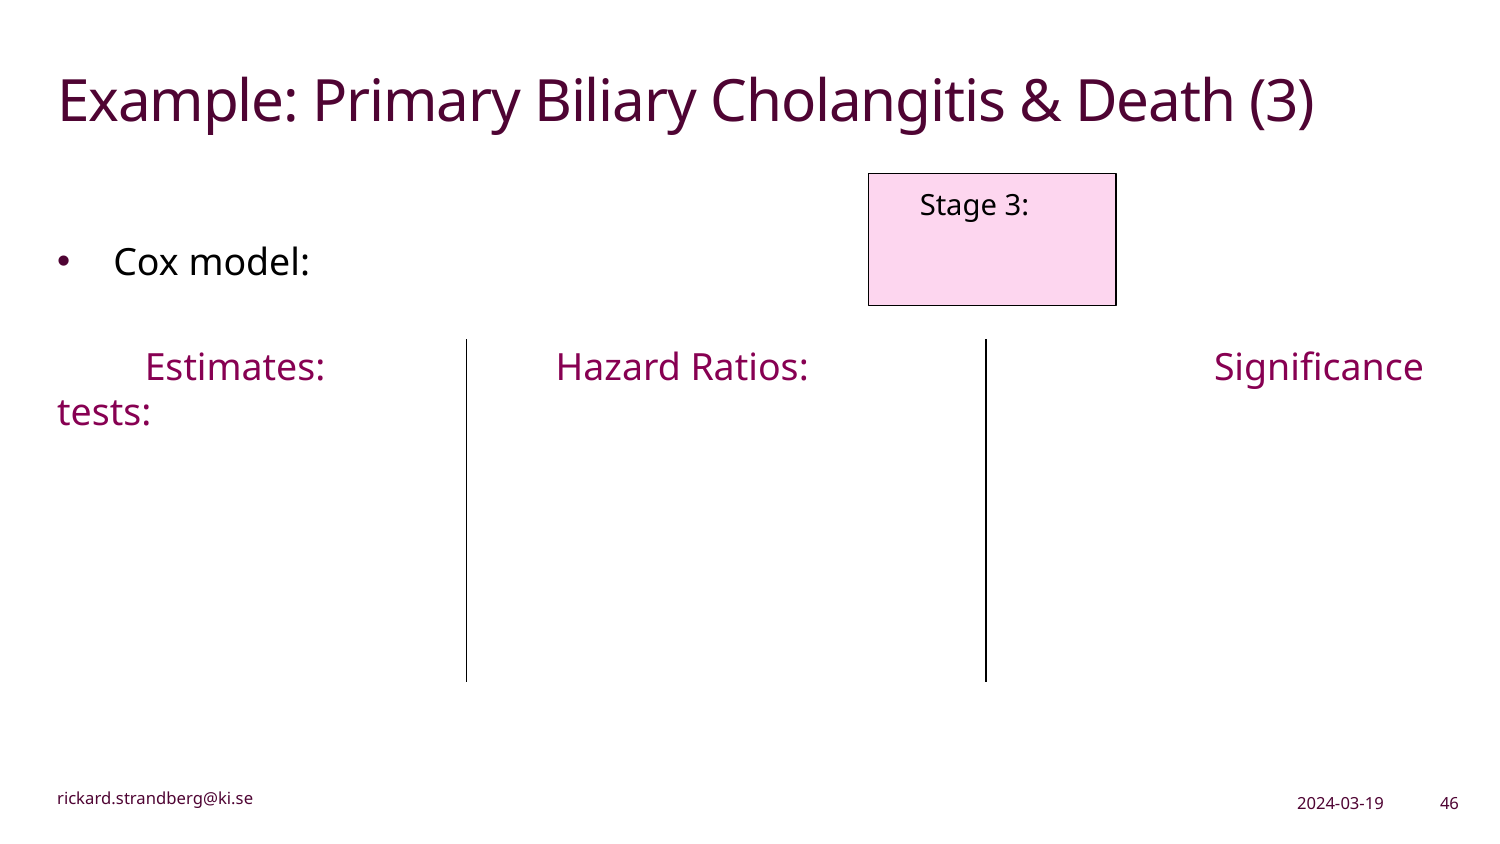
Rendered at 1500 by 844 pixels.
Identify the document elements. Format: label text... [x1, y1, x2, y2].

slide_number 46 [1361, 785, 1474, 814]
title Example: Primary Biliary Cholangitis & Death (3) [41, 55, 1458, 197]
text_box Stage 3: [904, 178, 1044, 229]
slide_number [1086, 785, 1361, 814]
footer rickard.strandberg@ki.se [41, 785, 408, 814]
text_box [868, 197, 1117, 306]
